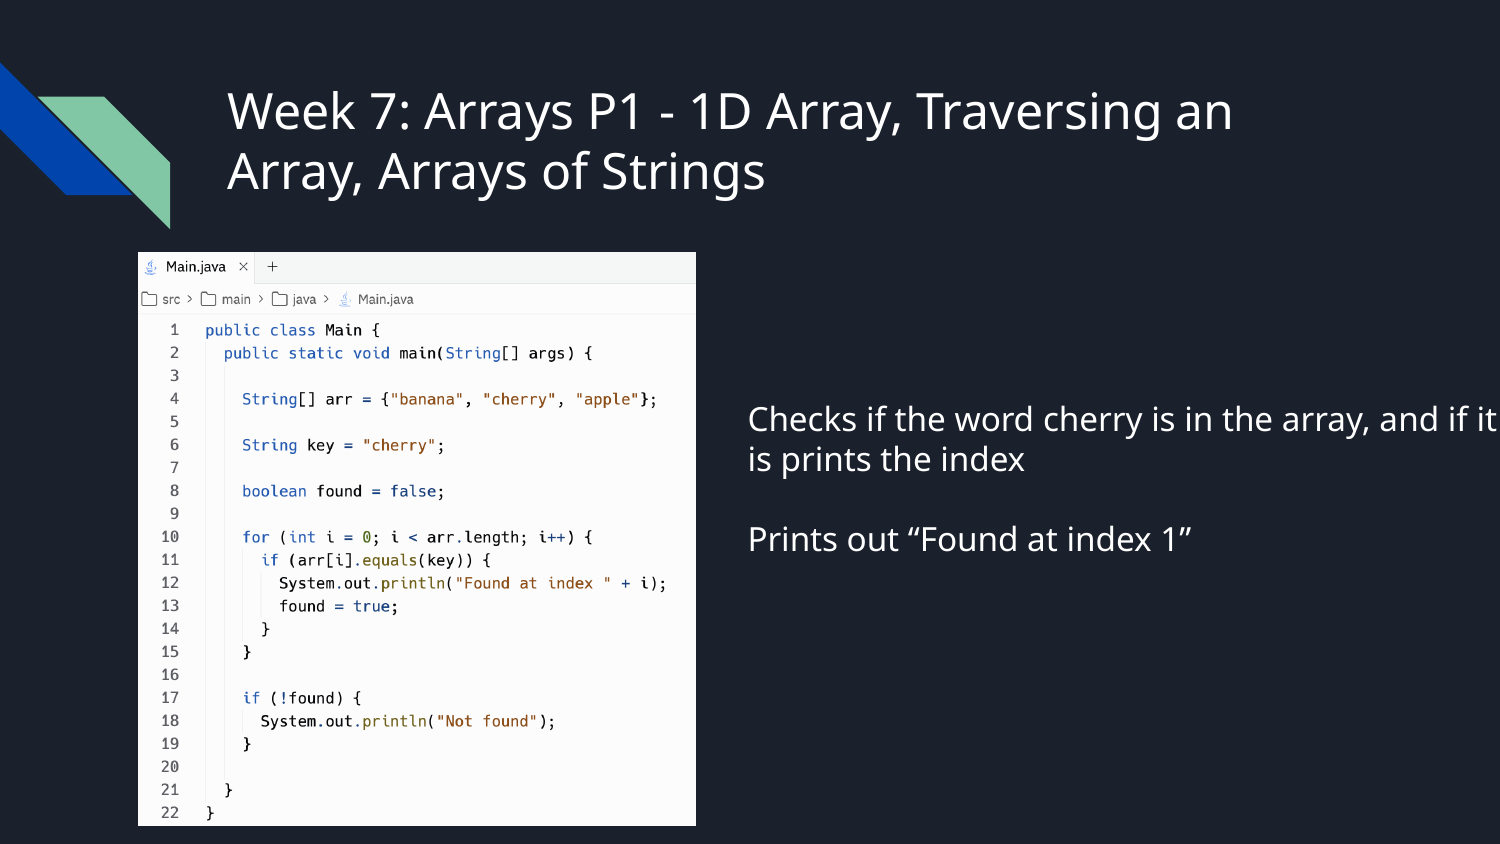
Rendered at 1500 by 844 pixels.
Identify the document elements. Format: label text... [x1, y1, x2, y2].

title Week 7: Arrays P1 - 1D Array, Traversing an Array, Arrays of Strings [212, 64, 1368, 241]
picture [138, 252, 696, 826]
text_box Checks if the word cherry is in the array, and if it is prints the index Prints out “Found at index 1” [732, 383, 1500, 573]
